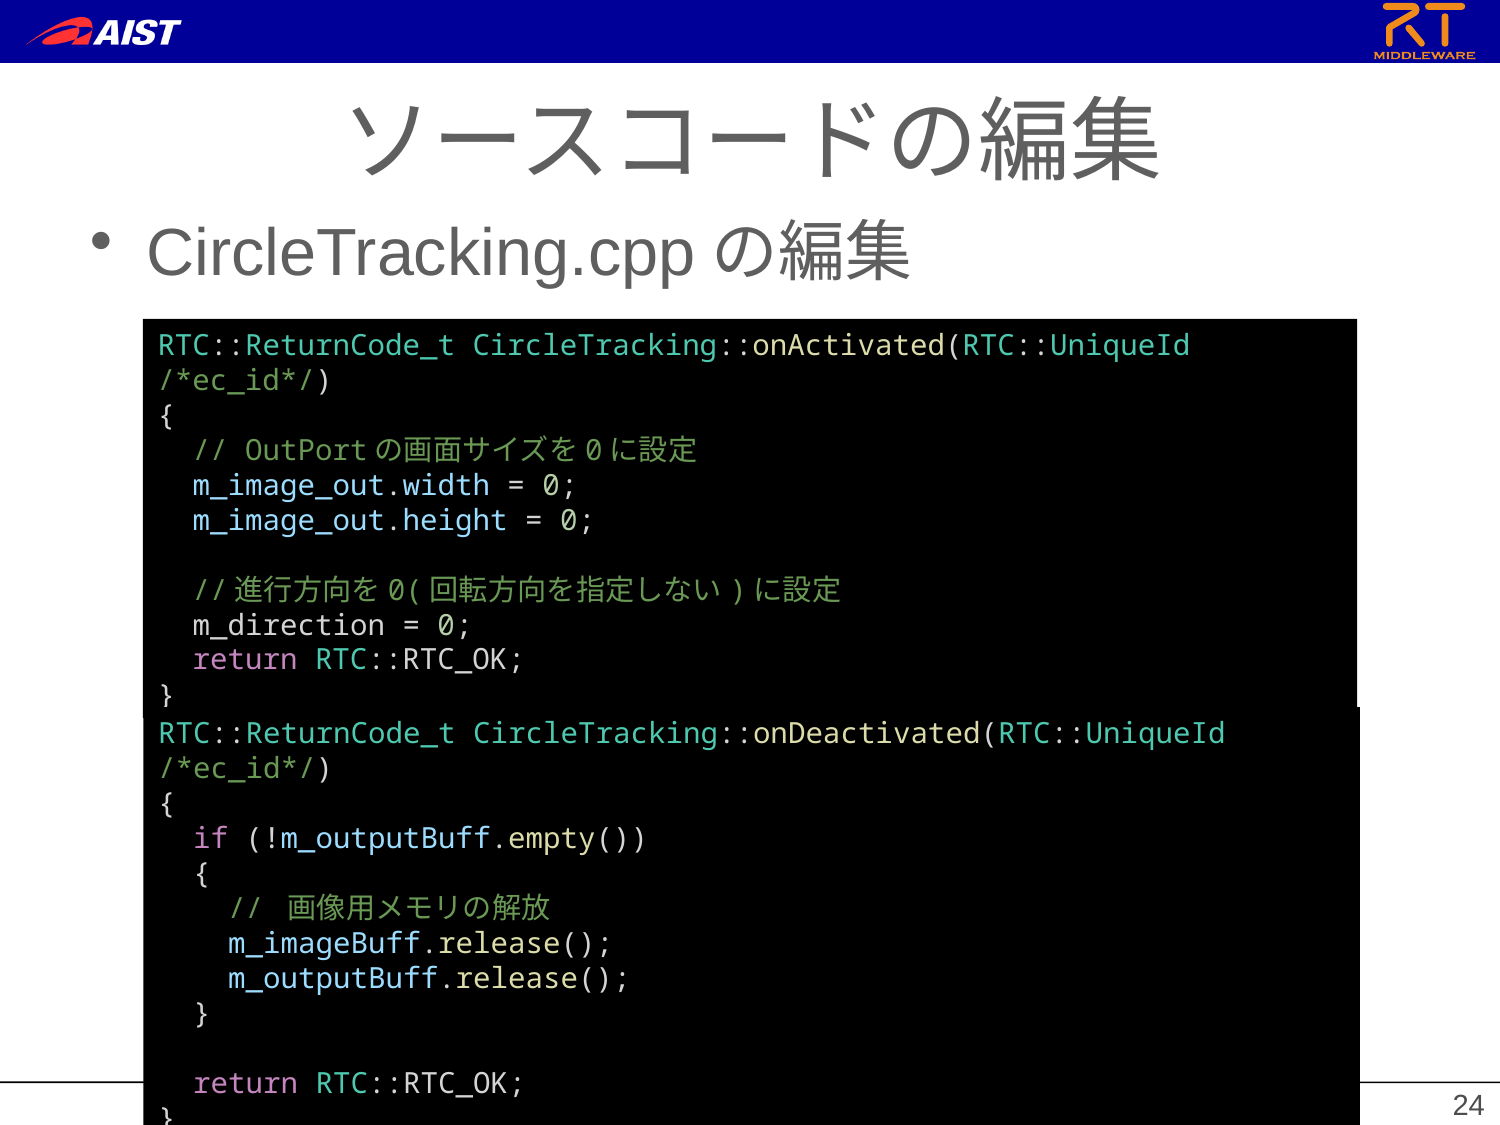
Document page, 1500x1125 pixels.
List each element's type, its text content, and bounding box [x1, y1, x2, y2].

text_box ソースコードの編集 [29, 66, 1474, 208]
text_box RTC::ReturnCode_t CircleTracking::onDeactivated(RTC::UniqueId /*ec_id*/) { if (!m_outputBuff.empty()) { // 画像用メモリの解放 m_imageBuff.release(); m_outputBuff.release(); } return RTC::RTC_OK; } [143, 707, 1360, 1125]
text_box RTC::ReturnCode_t CircleTracking::onActivated(RTC::UniqueId /*ec_id*/) { // OutPortの画面サイズを0に設定 m_image_out.width = 0; m_image_out.height = 0; //進行方向を0(回転方向を指定しない)に設定 m_direction = 0; return RTC::RTC_OK; } [142, 318, 1358, 719]
slide_number 24 [1360, 1078, 1500, 1125]
picture [0, 0, 1500, 63]
list CircleTracking.cppの編集 [74, 200, 1393, 343]
